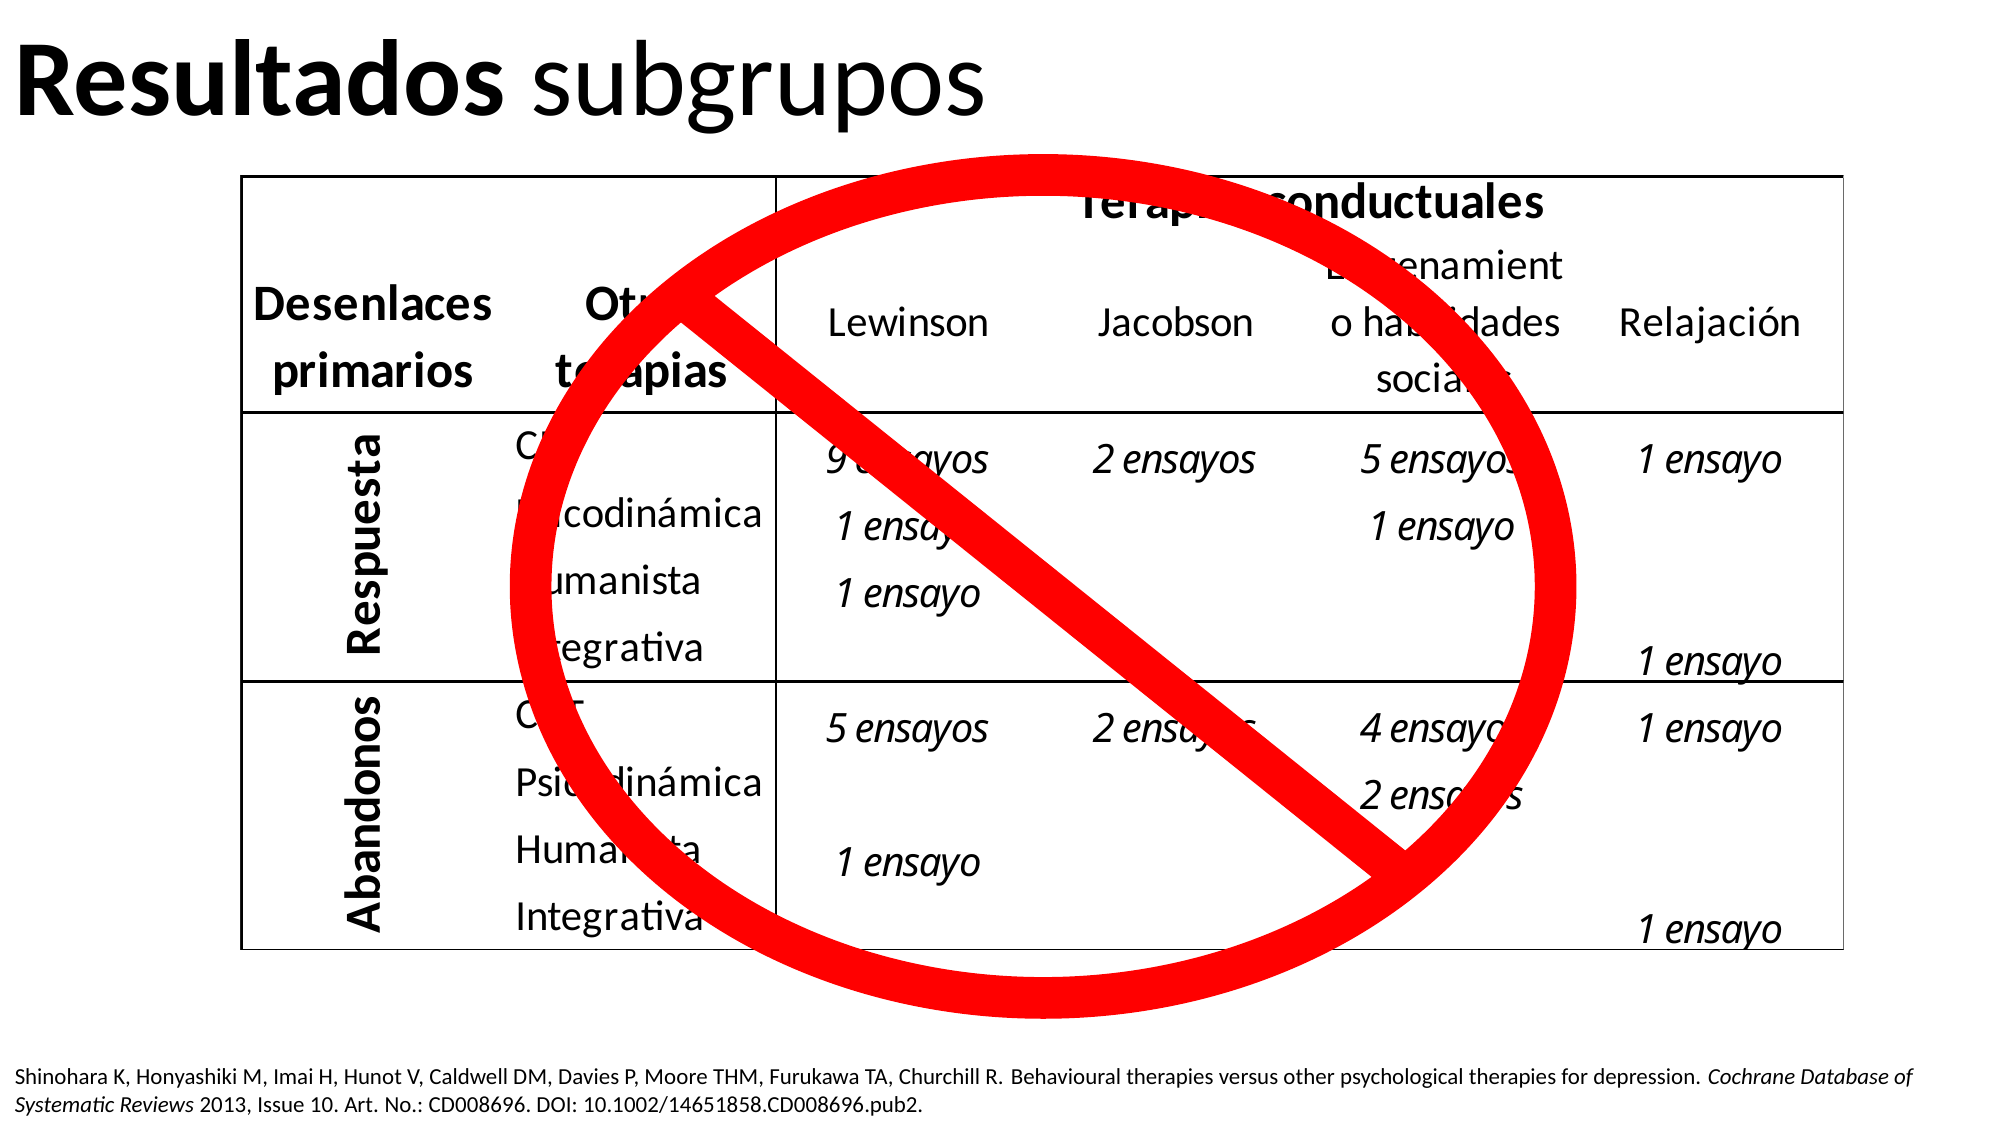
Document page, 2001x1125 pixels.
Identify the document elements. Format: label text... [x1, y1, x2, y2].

picture [240, 174, 1846, 953]
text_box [680, 295, 1406, 878]
text_box Shinohara K, Honyashiki M, Imai H, Hunot V, Caldwell DM, Davies P, Moore THM, Furukawa TA, Churchill R. Behavioural therapies versus other psychological therapies for depression. Cochrane Database of Systematic Reviews 2013, Issue 10. Art. No.: CD008696. DOI: 10.1002/14651858.CD008696.pub2. [0, 1054, 2000, 1124]
text_box Resultados subgrupos [0, 0, 1597, 145]
text_box [807, 953, 1279, 999]
